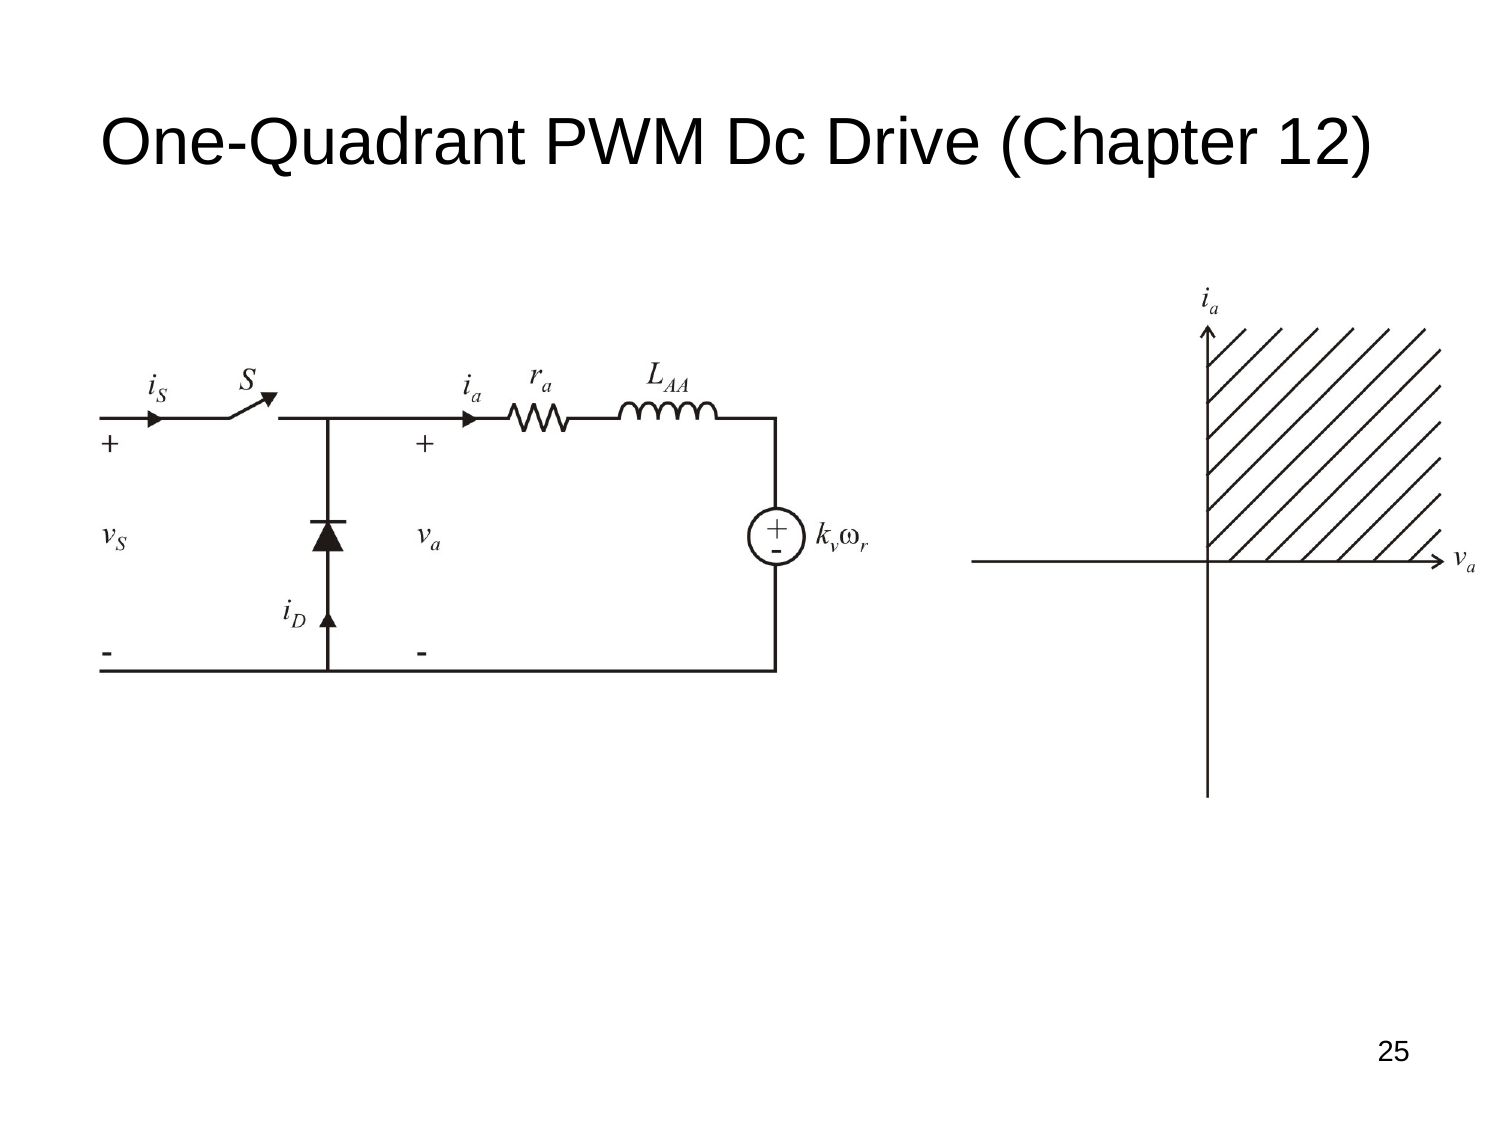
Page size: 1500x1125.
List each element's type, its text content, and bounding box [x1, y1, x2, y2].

slide_number 25 [1074, 1024, 1426, 1103]
picture [971, 287, 1476, 798]
picture [99, 362, 869, 674]
title One-Quadrant PWM Dc Drive (Chapter 12) [62, 74, 1413, 201]
